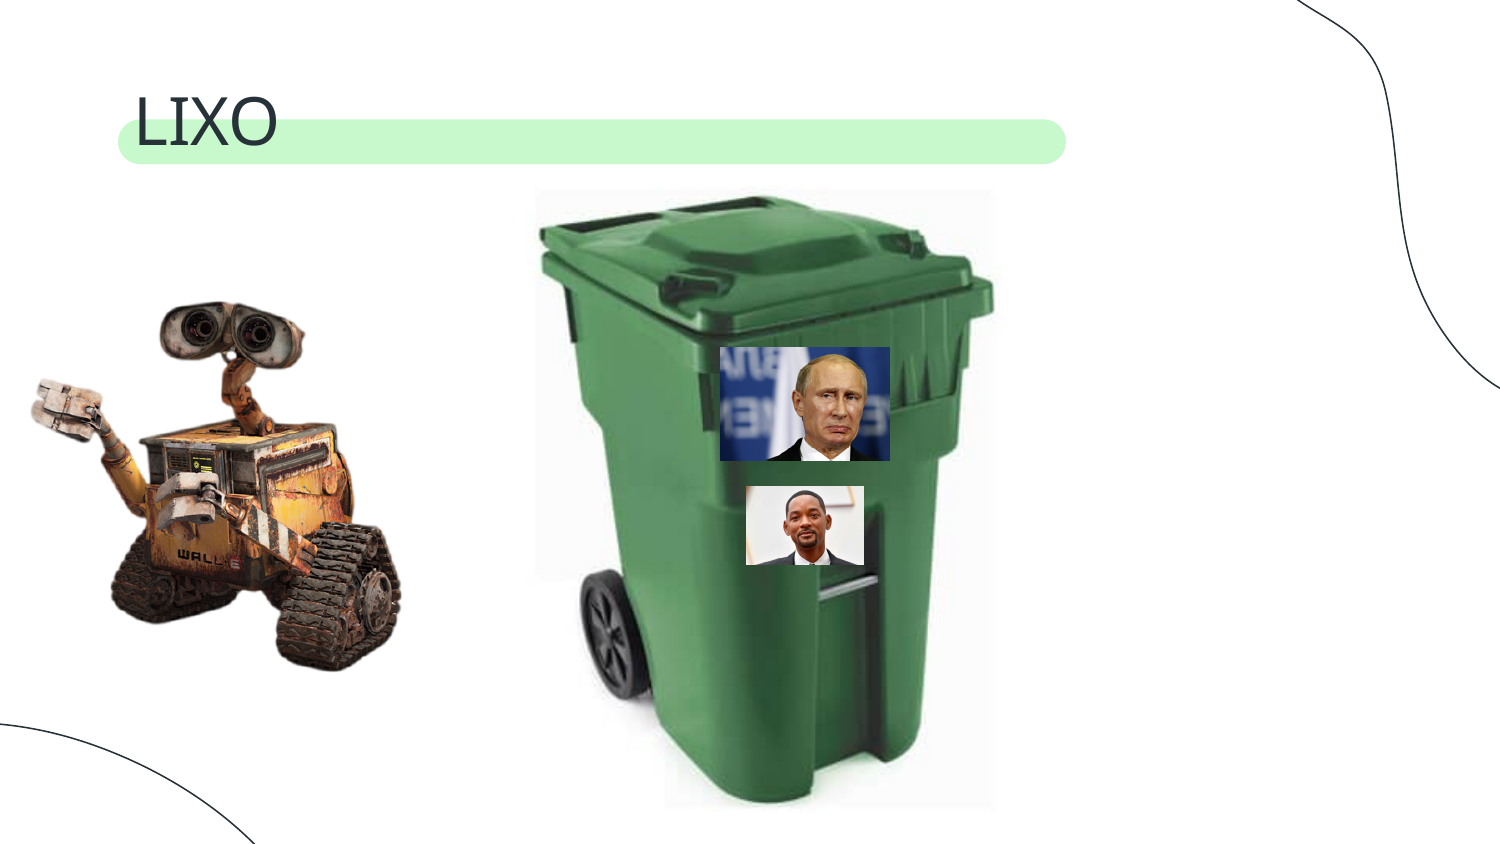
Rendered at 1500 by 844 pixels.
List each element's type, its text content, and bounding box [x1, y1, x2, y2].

picture [452, 186, 1079, 812]
picture [10, 281, 427, 692]
title LIXO [118, 63, 1382, 165]
